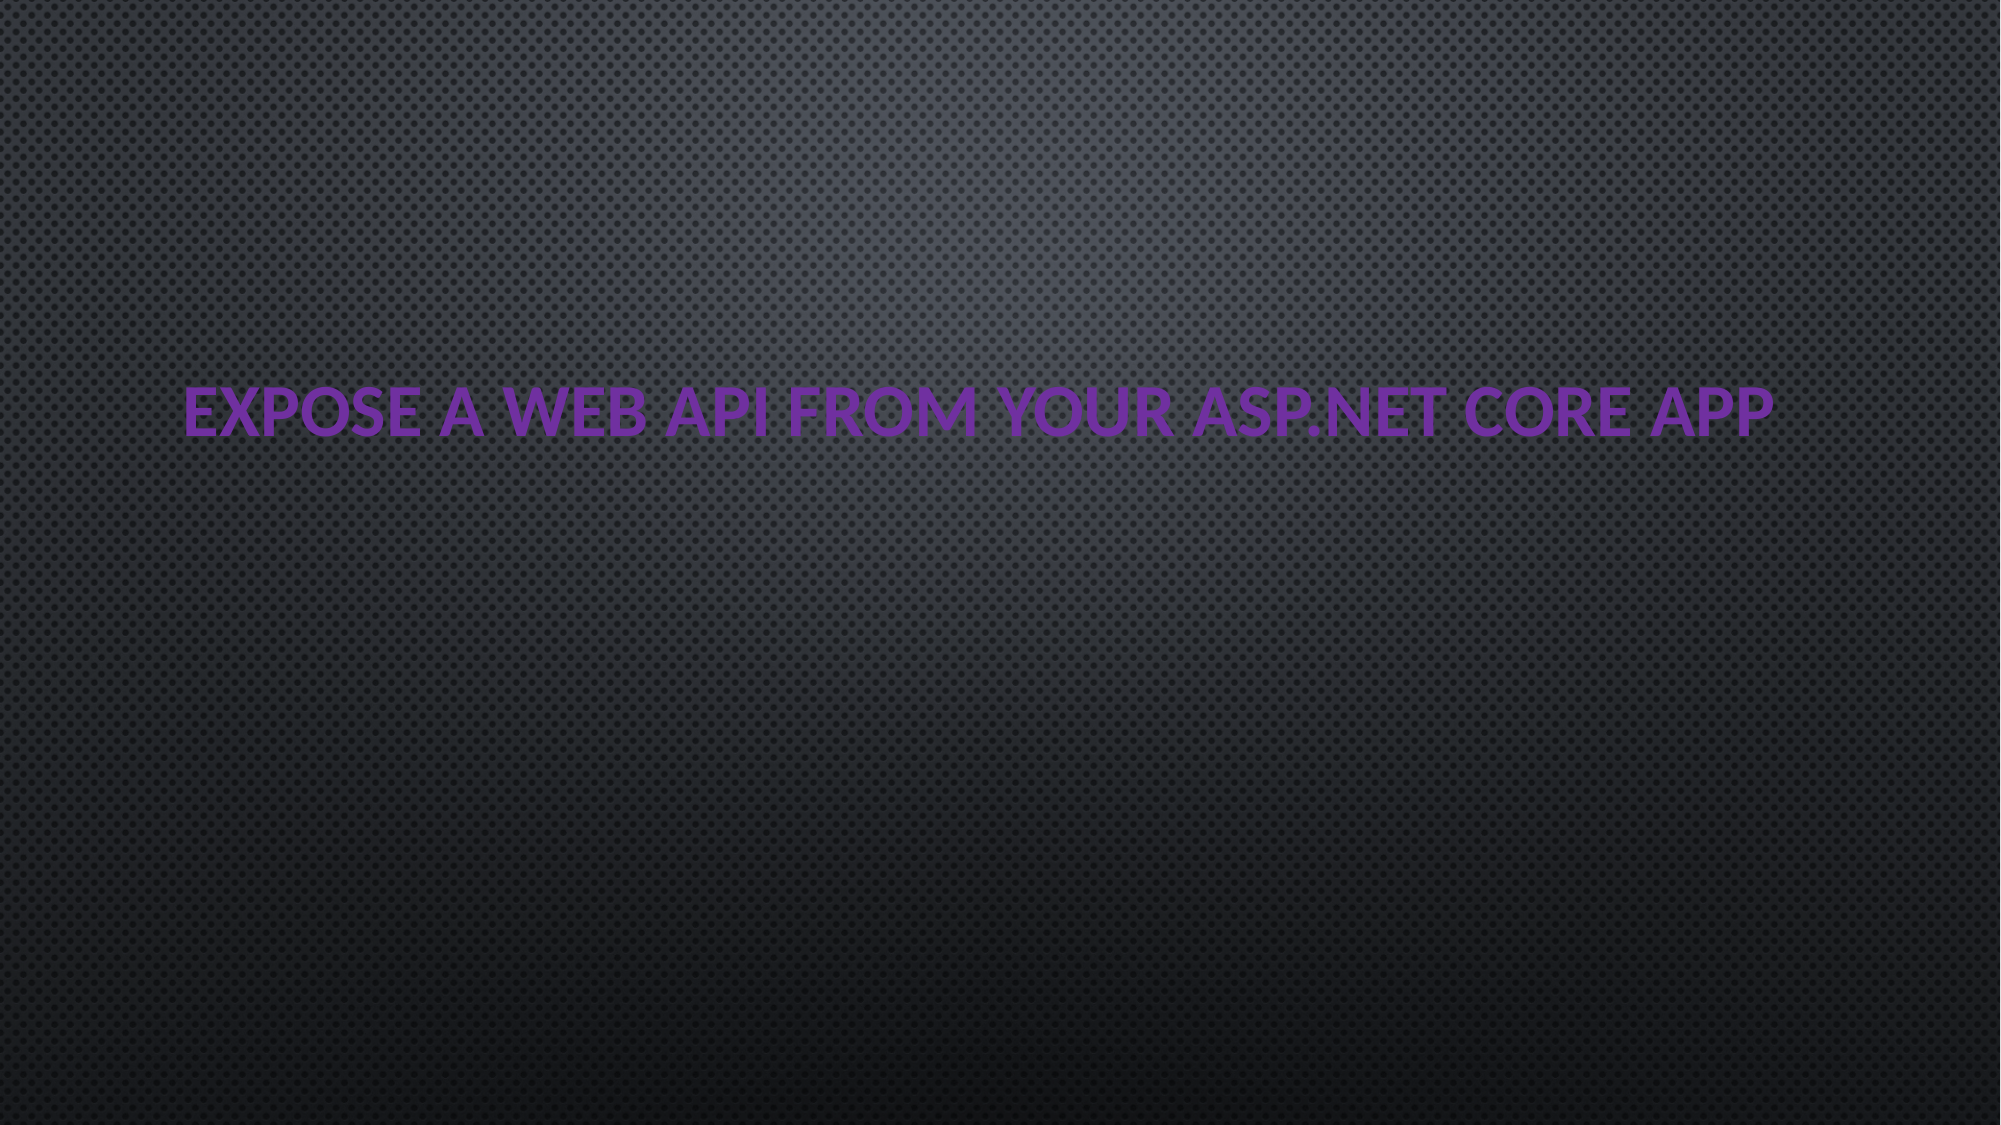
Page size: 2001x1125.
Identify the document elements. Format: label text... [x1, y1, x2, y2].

title Expose a web API from your ASP.NET Core app [167, 208, 1793, 605]
